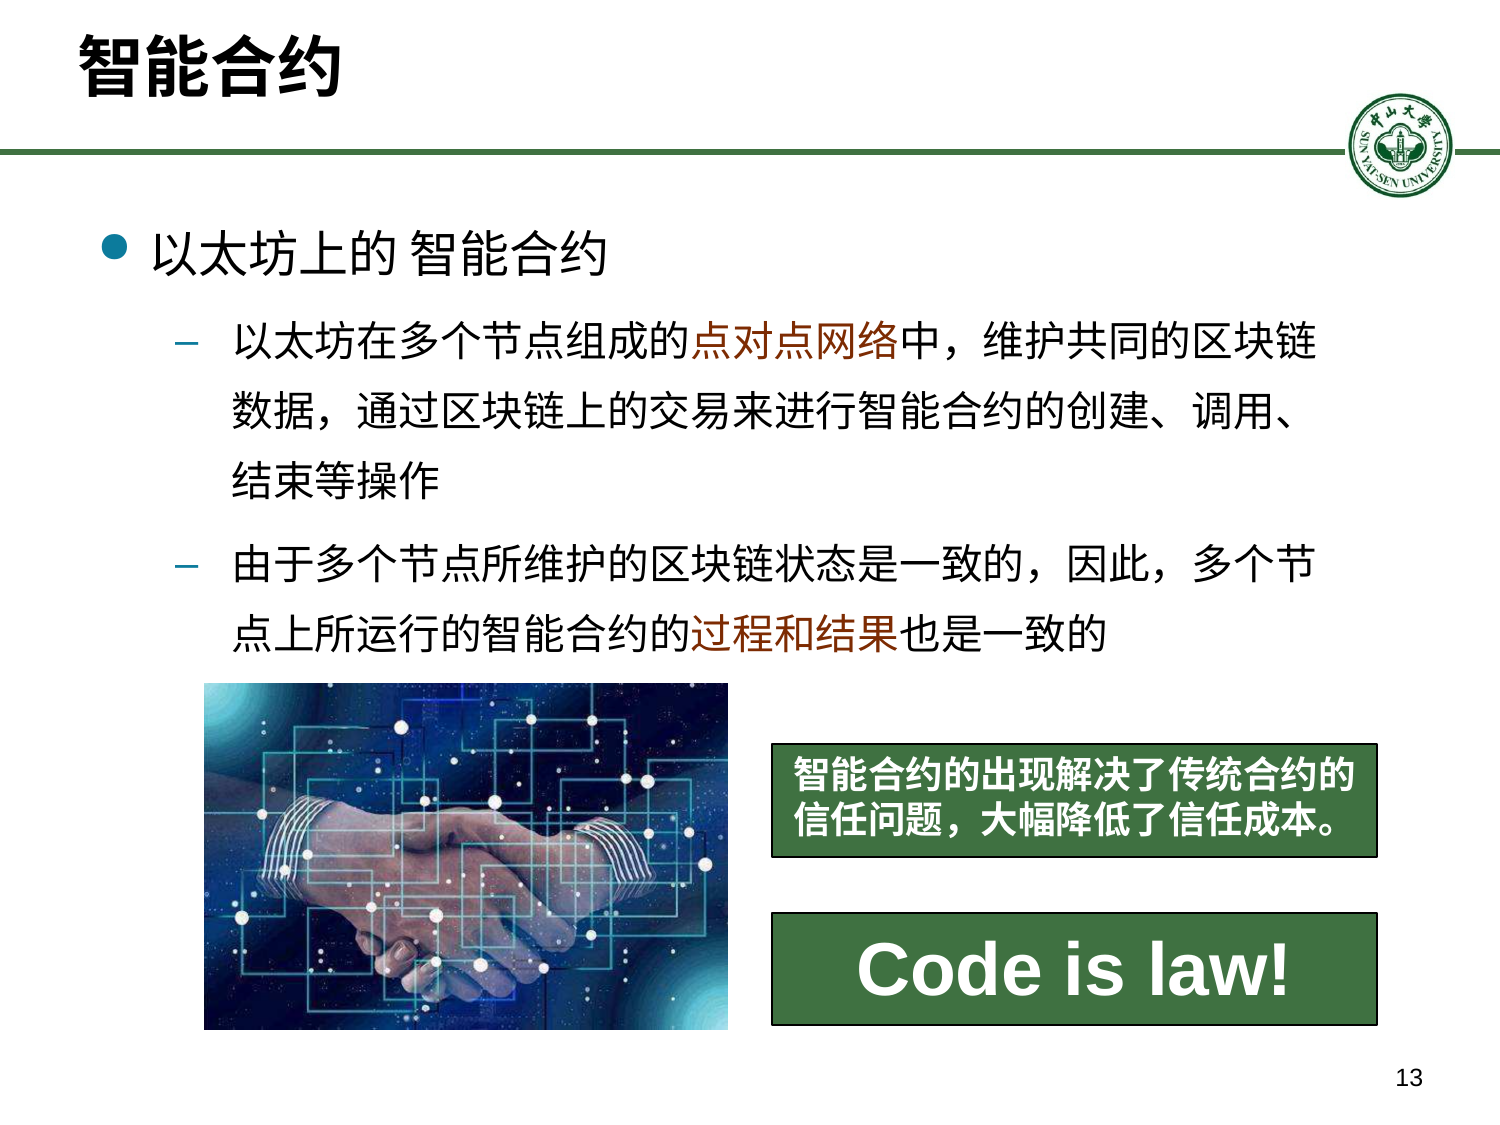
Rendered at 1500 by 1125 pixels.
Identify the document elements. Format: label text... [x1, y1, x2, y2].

title 智能合约 [62, 24, 1421, 113]
picture [1345, 90, 1455, 200]
text_box Code is law! [772, 912, 1377, 1026]
list 以太坊上的 智能合约 以太坊在多个节点组成的点对点网络中，维护共同的区块链数据，通过区块链上的交易来进行智能合约的创建、调用、结束等操作 由于多个节点所维护的区块链状态是一致的，因此，多个节点上所运行的智能合约的过程和结果也是一致的 [85, 191, 1371, 1061]
picture [204, 683, 728, 1030]
text_box 智能合约的出现解决了传统合约的信任问题，大幅降低了信任成本。 [772, 743, 1377, 857]
